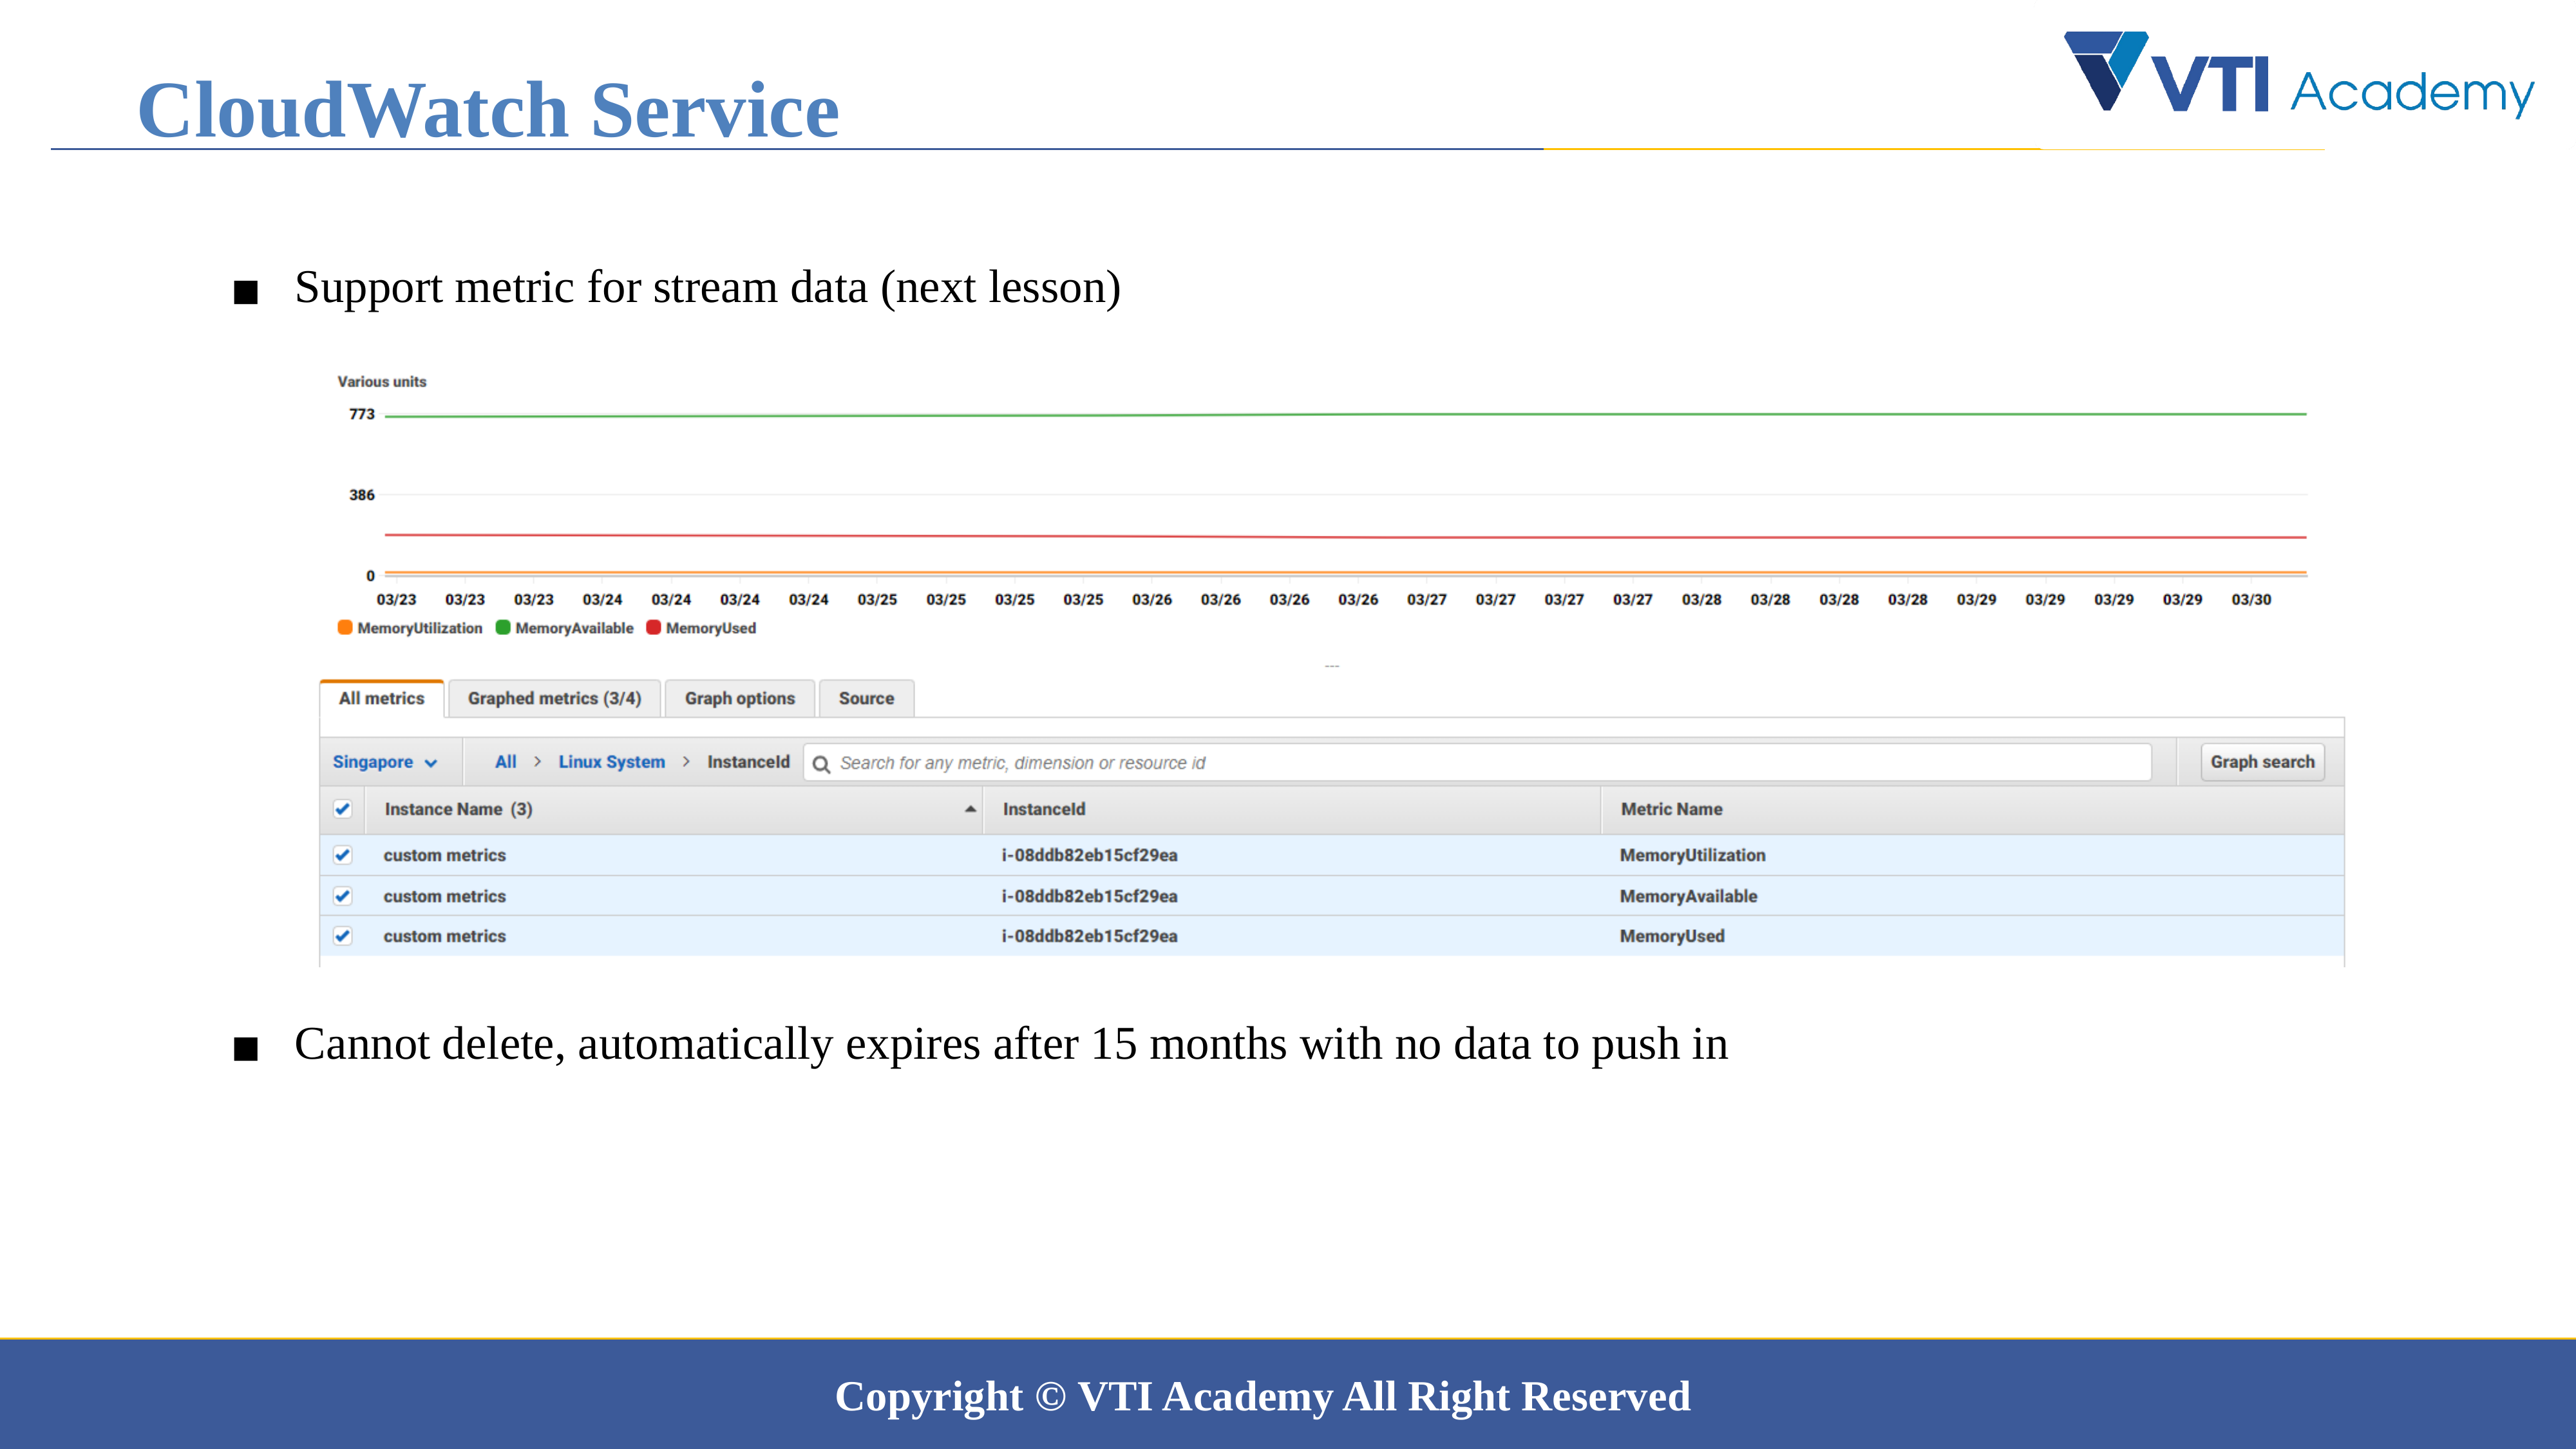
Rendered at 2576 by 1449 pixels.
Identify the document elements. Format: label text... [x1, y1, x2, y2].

picture [299, 354, 2365, 967]
text_box Cannot delete, automatically expires after 15 months with no data to push in [126, 1007, 2085, 1117]
text_box CloudWatch Service [126, 60, 1081, 149]
text_box Support metric for stream data (next lesson) [126, 250, 1265, 354]
picture [2034, 0, 2576, 149]
